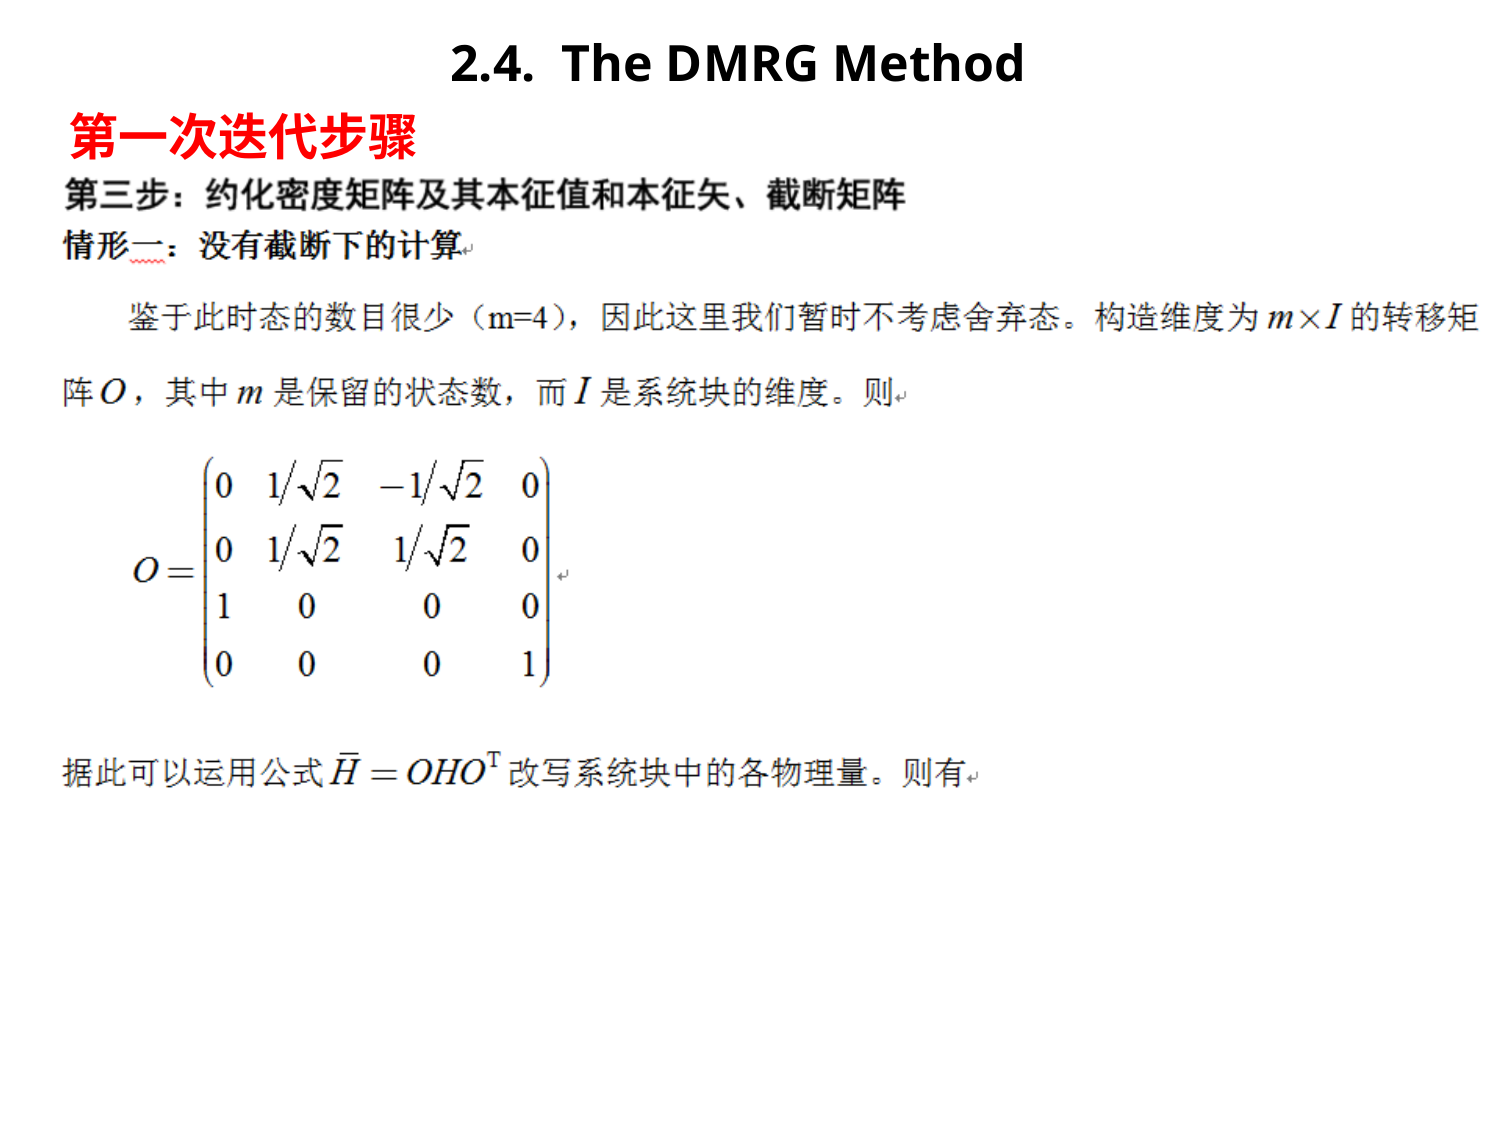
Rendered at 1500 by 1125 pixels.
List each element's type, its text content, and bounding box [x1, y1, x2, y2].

text_box 2.4. The DMRG Method [206, 24, 1271, 100]
text_box 第一次迭代步骤 [37, 97, 450, 173]
picture [57, 166, 1491, 797]
